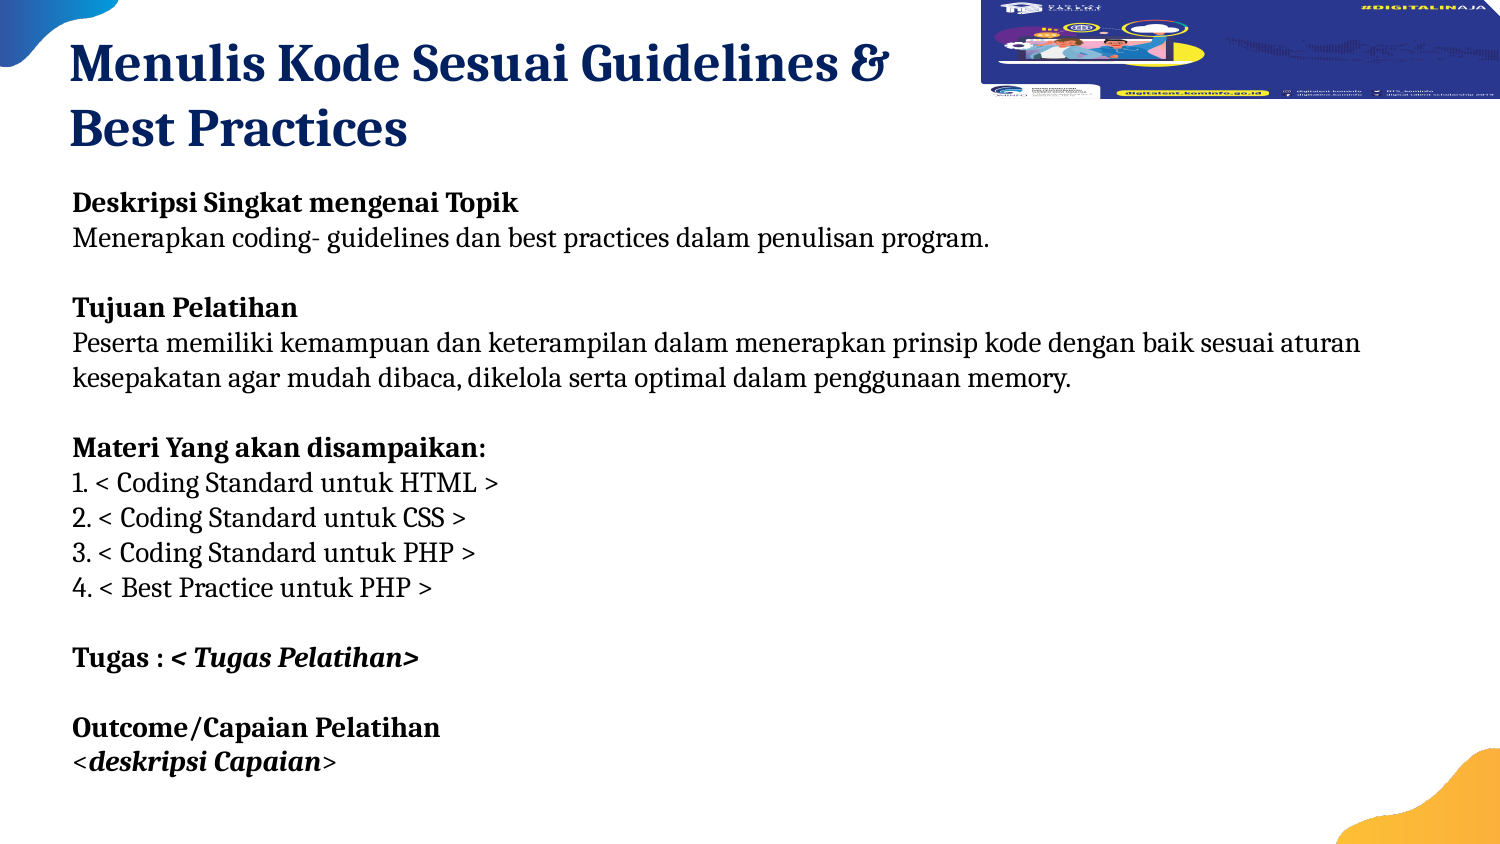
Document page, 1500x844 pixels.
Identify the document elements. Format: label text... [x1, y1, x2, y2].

text_box Menulis Kode Sesuai Guidelines & Best Practices [54, 19, 982, 165]
text_box Deskripsi Singkat mengenai Topik Menerapkan coding- guidelines dan best practices dalam penulisan program. Tujuan Pelatihan Peserta memiliki kemampuan dan keterampilan dalam menerapkan prinsip kode dengan baik sesuai aturan kesepakatan agar mudah dibaca, dikelola serta optimal dalam penggunaan memory. Materi Yang akan disampaikan: 1. < Coding Standard untuk HTML > 2. < Coding Standard untuk CSS > 3. < Coding Standard untuk PHP > 4. < Best Practice untuk PHP > Tugas : < Tugas Pelatihan> Outcome/Capaian Pelatihan <deskripsi Capaian> [57, 175, 1446, 821]
picture [1334, 740, 1500, 844]
picture [980, 0, 1500, 100]
picture [0, 0, 120, 73]
